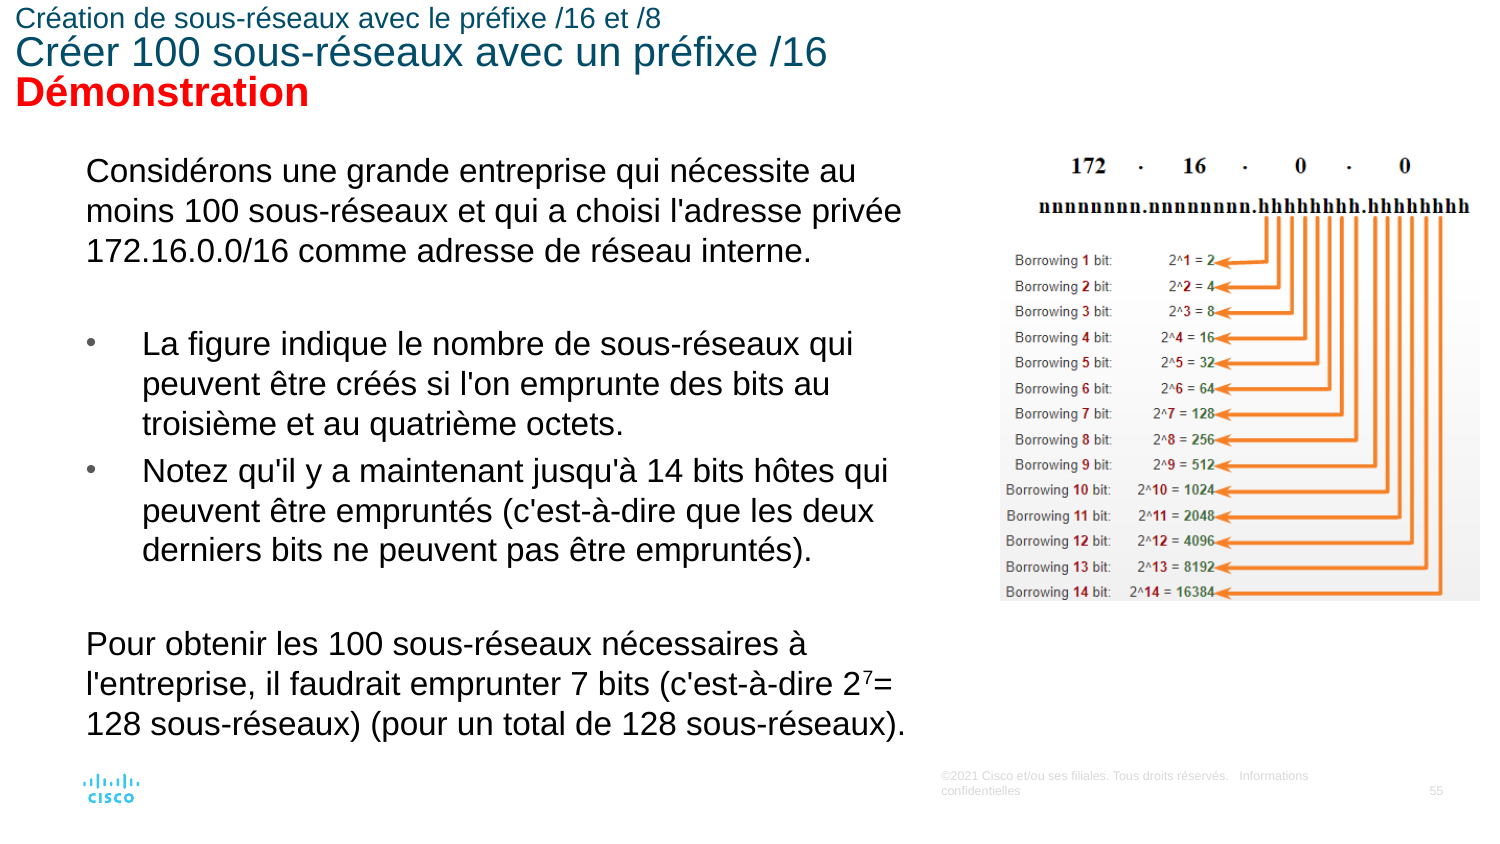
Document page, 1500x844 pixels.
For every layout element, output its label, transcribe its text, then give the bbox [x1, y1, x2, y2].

picture [1000, 140, 1480, 601]
title Création de sous-réseaux avec le préfixe /16 et /8 Créer 100 sous-réseaux avec un préfixe /16 Démonstration [0, 0, 1369, 121]
list Considérons une grande entreprise qui nécessite au moins 100 sous-réseaux et qui a choisi l'adresse privée 172.16.0.0/16 comme adresse de réseau interne. La figure indique le nombre de sous-réseaux qui peuvent être créés si l'on emprunte des bits au troisième et au quatrième octets. Notez qu'il y a maintenant jusqu'à 14 bits hôtes qui peuvent être empruntés (c'est-à-dire que les deux derniers bits ne peuvent pas être empruntés). Pour obtenir les 100 sous-réseaux nécessaires à l'entreprise, il faudrait emprunter 7 bits (c'est-à-dire 27= 128 sous-réseaux) (pour un total de 128 sous-réseaux). [70, 141, 958, 744]
